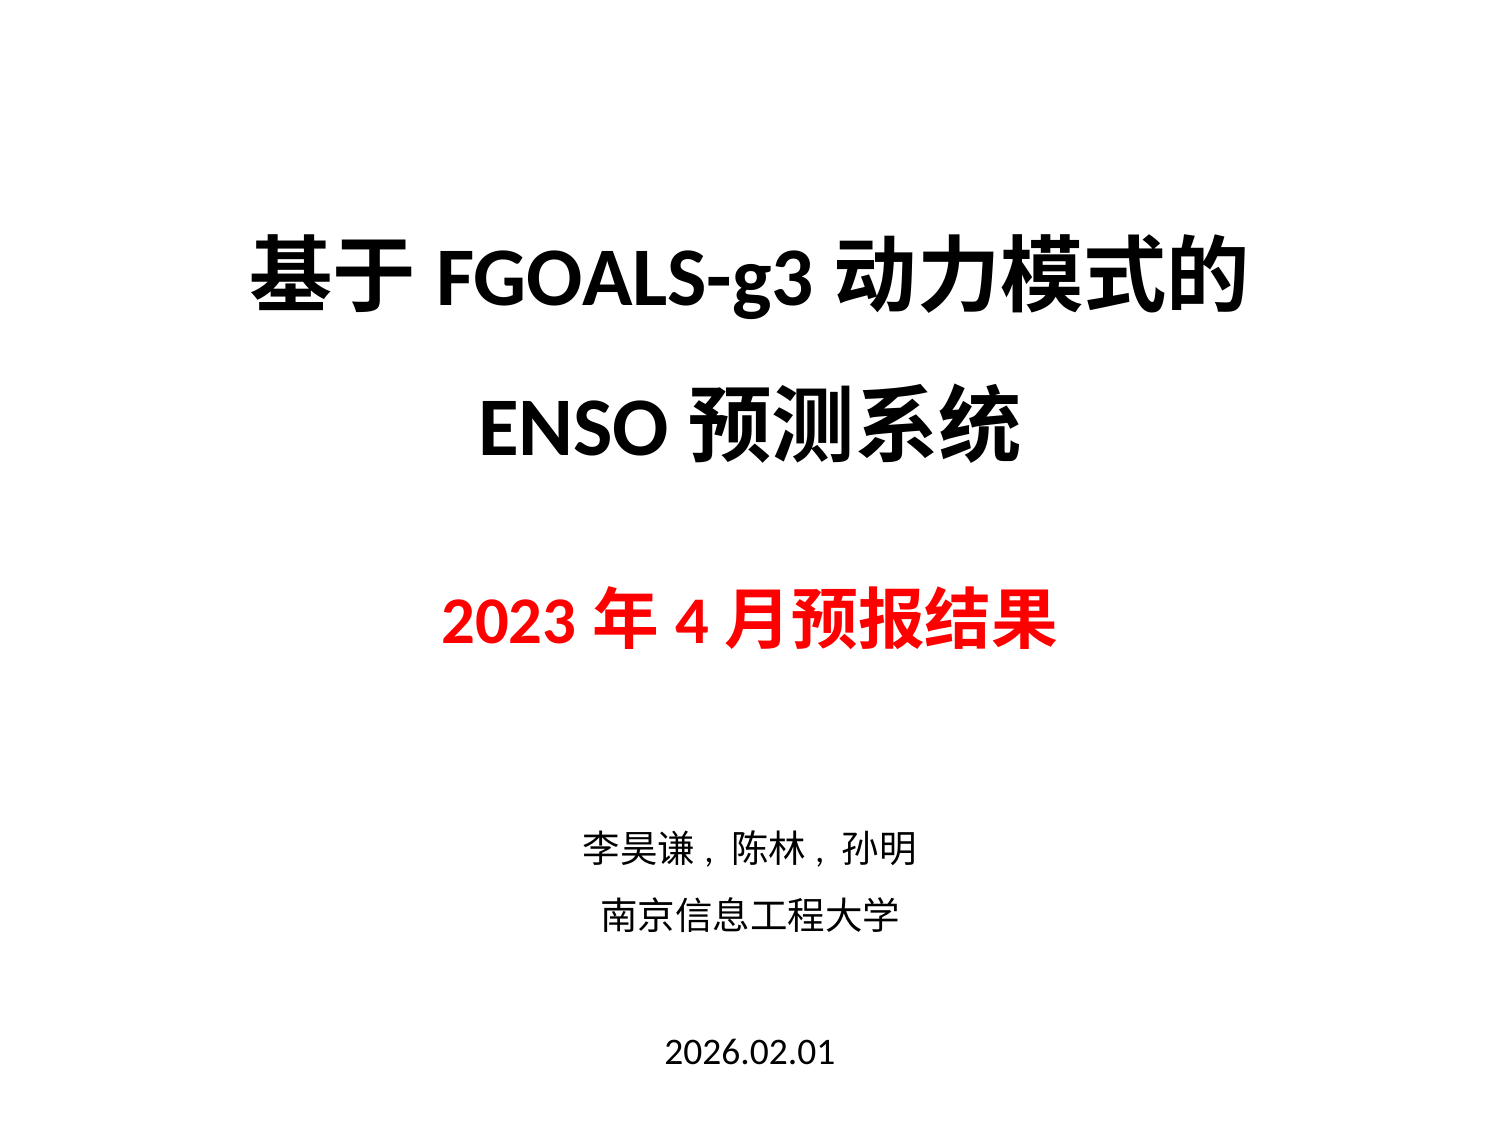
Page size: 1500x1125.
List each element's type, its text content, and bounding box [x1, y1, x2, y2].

text_box 李昊谦, 陈林, 孙明 南京信息工程大学 [568, 749, 932, 945]
text_box 2023年4月预报结果 [426, 524, 1074, 665]
text_box 基于FGOALS-g3动力模式的 ENSO预测系统 [234, 119, 1266, 480]
text_box 2026.02.01 [649, 974, 851, 1080]
